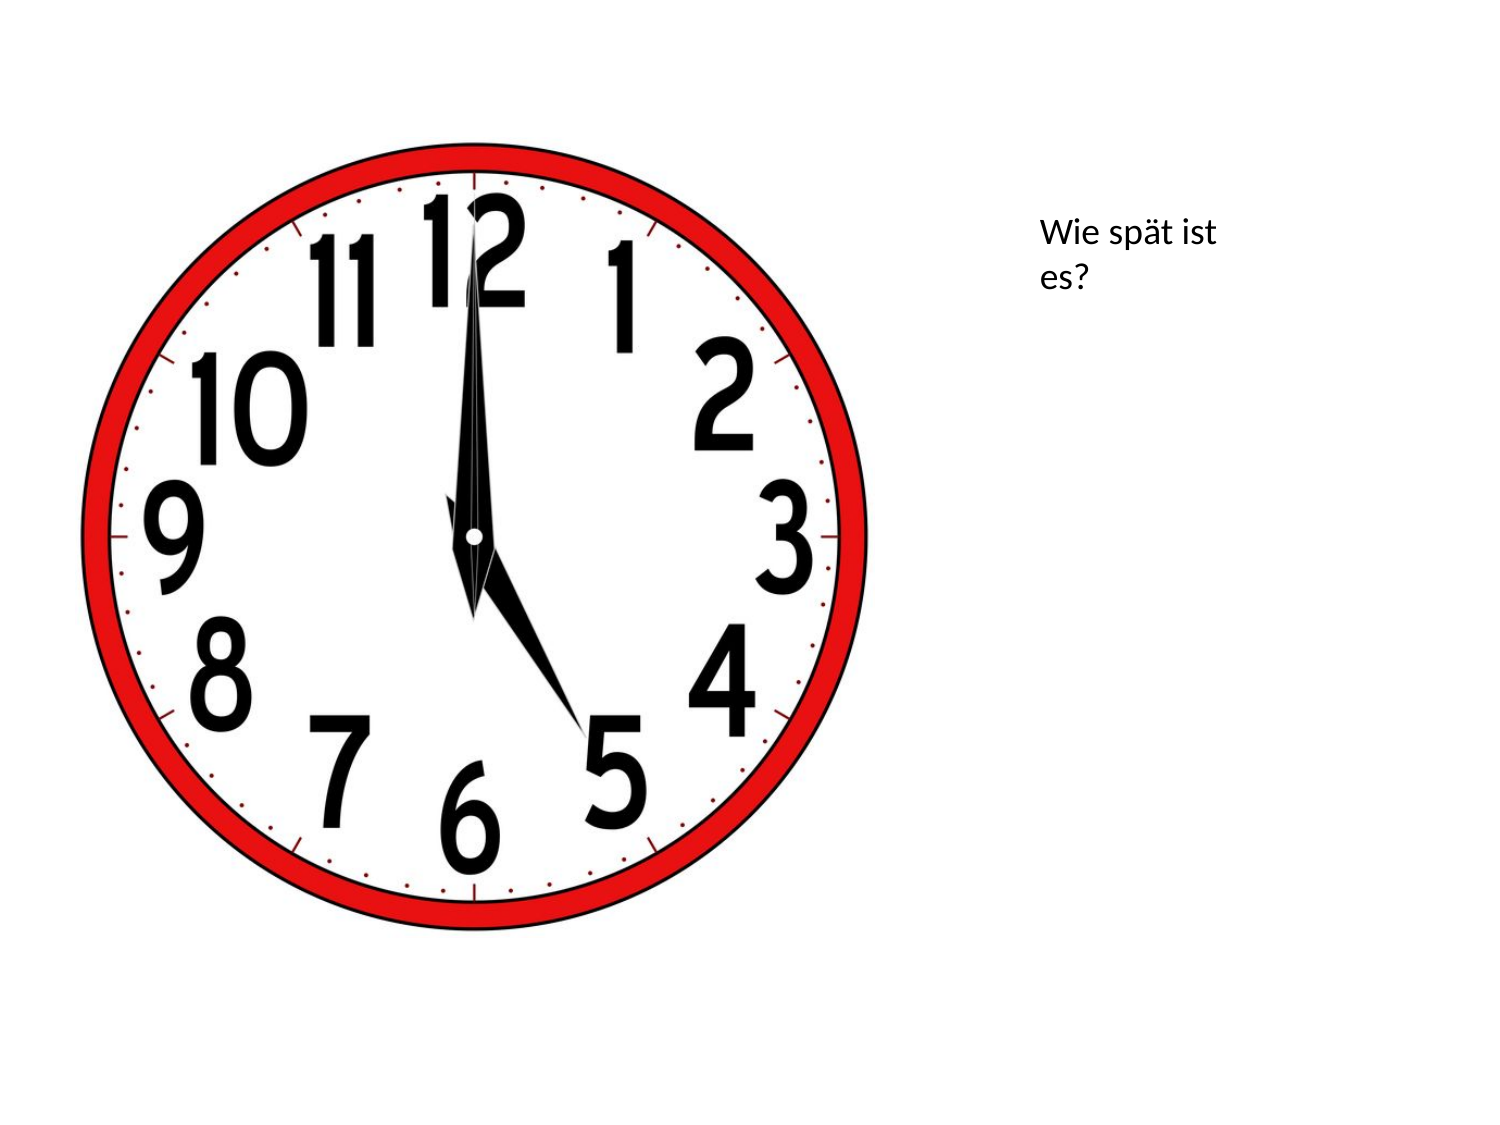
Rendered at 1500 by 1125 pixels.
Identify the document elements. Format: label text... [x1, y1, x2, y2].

picture [74, 137, 876, 938]
text_box Wie spät ist es? [1025, 199, 1288, 305]
